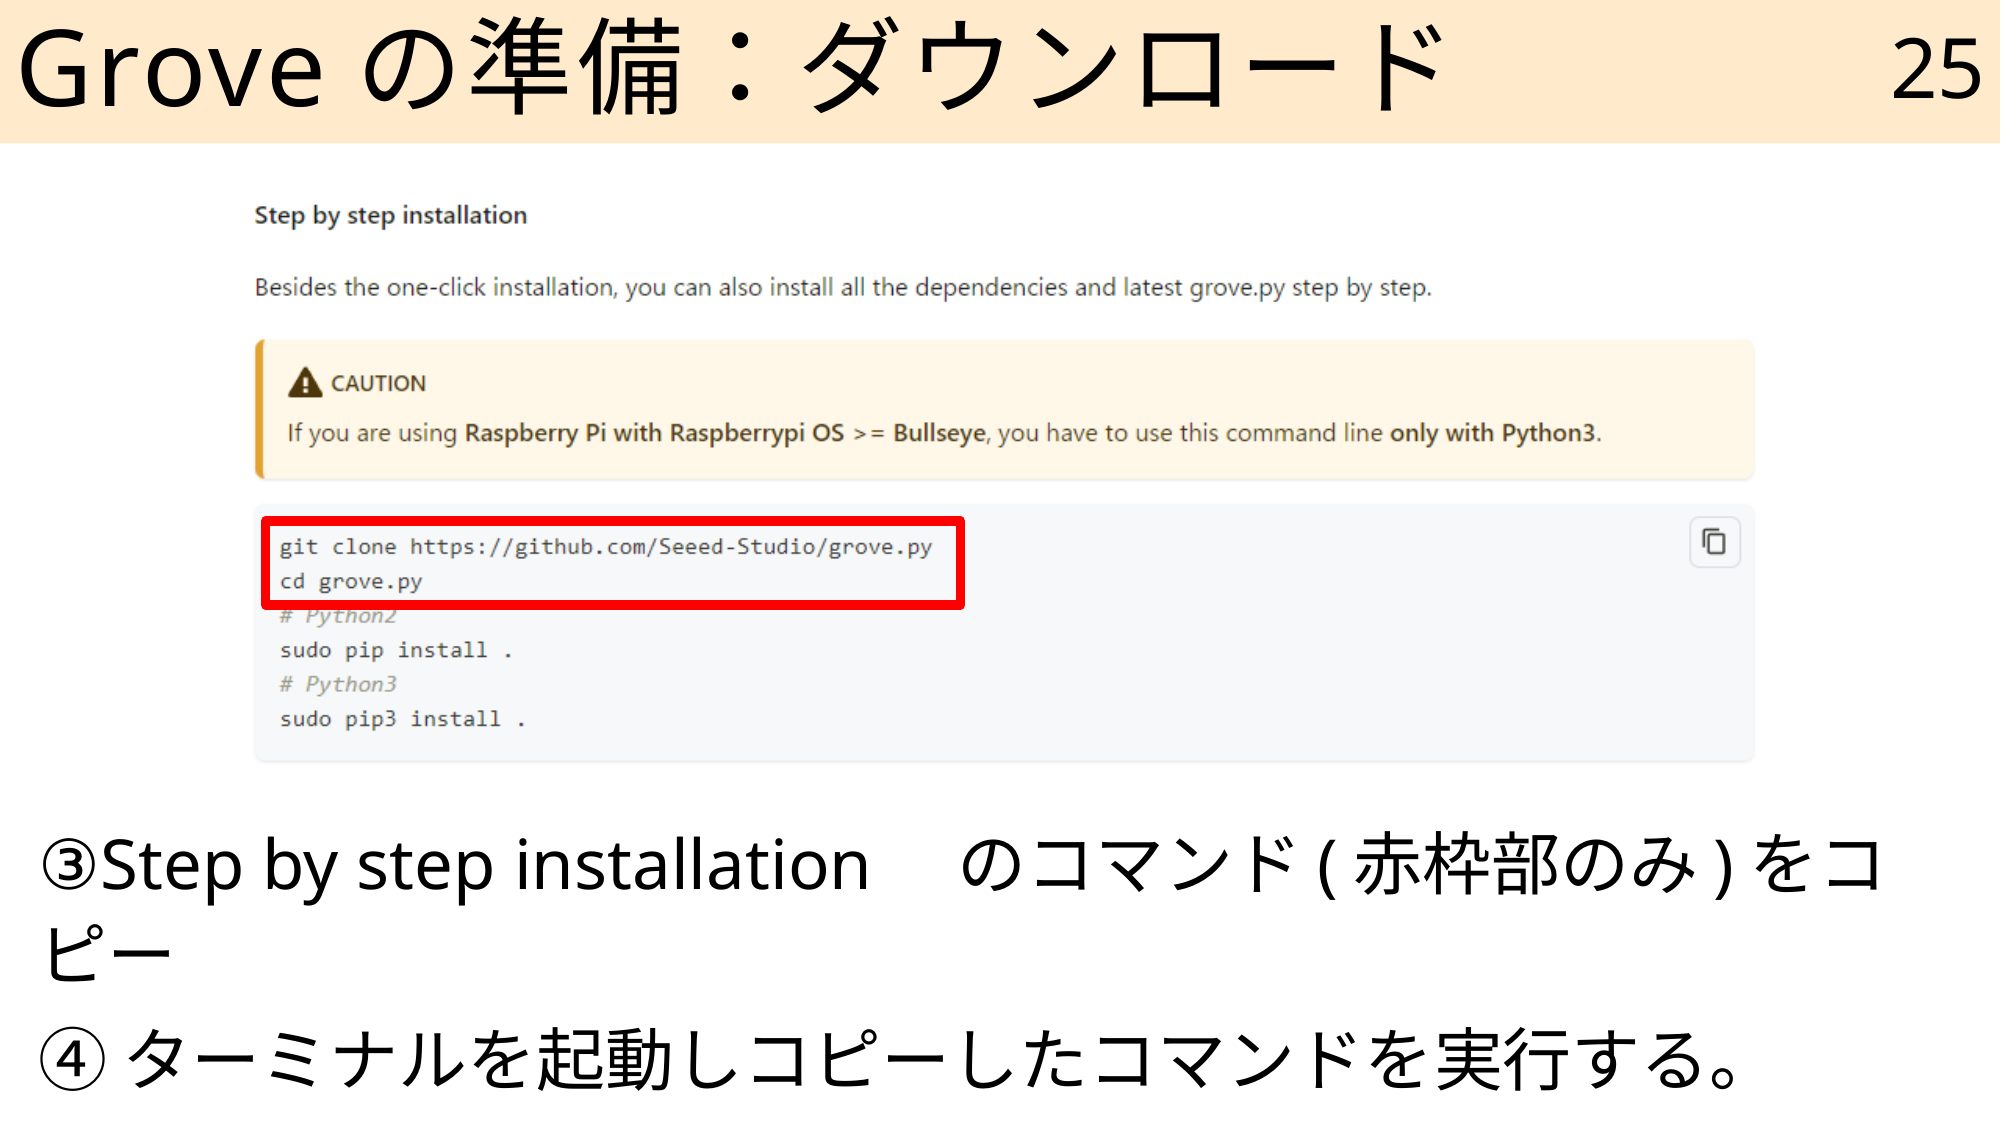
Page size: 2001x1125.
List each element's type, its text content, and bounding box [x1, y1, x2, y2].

picture [218, 191, 1782, 778]
list ③Step by step installation のコマンド(赤枠部のみ)をコピー ④ターミナルを起動しコピーしたコマンドを実行する。 [23, 805, 2000, 1108]
title Groveの準備：ダウンロード [0, 0, 1775, 144]
slide_number 25 [1775, 0, 2000, 144]
